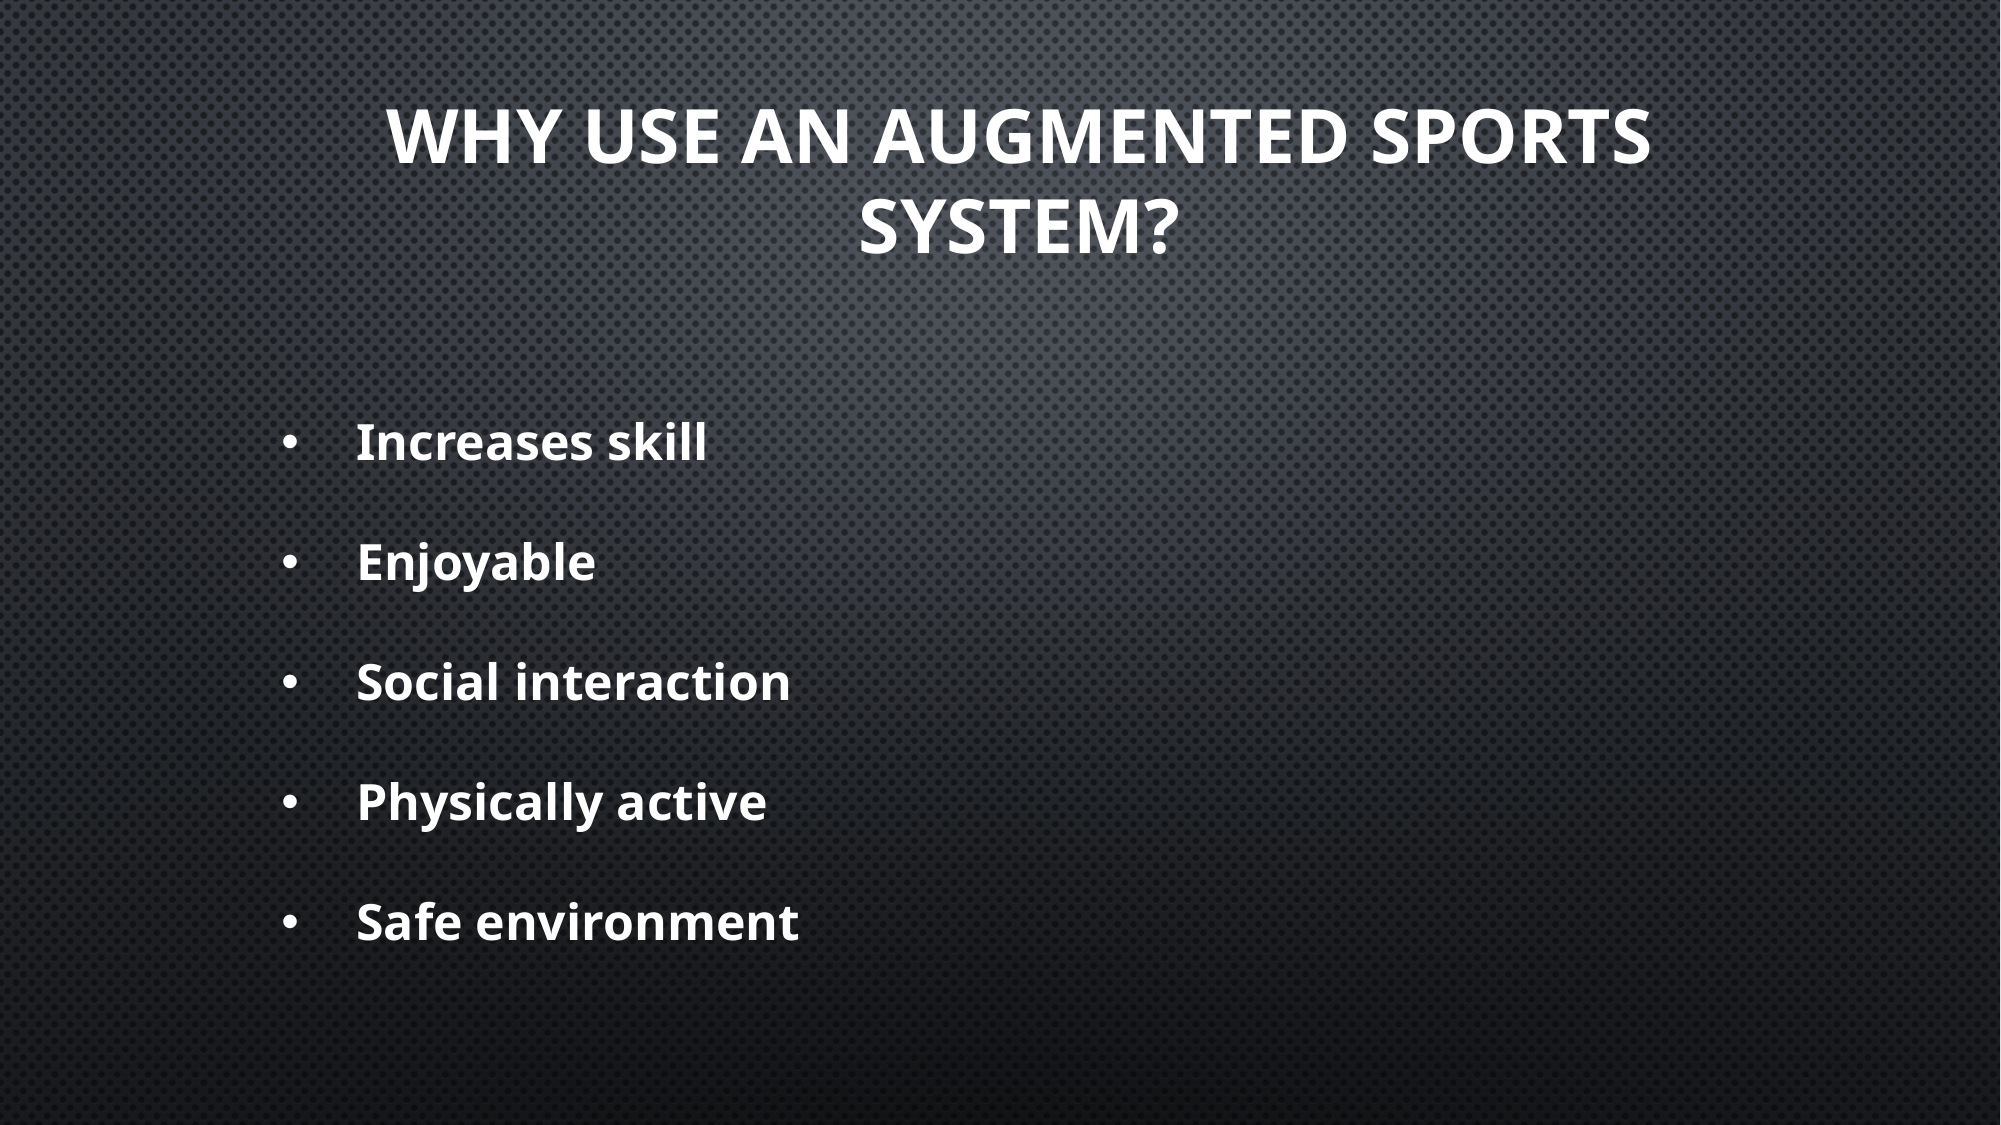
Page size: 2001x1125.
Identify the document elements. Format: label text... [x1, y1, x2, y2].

text_box Increases skill Enjoyable Social interaction Physically active Safe environment [266, 343, 1323, 959]
text_box WHY USE AN AUGMENTED SPORTS SYSTEM? [266, 81, 1773, 277]
